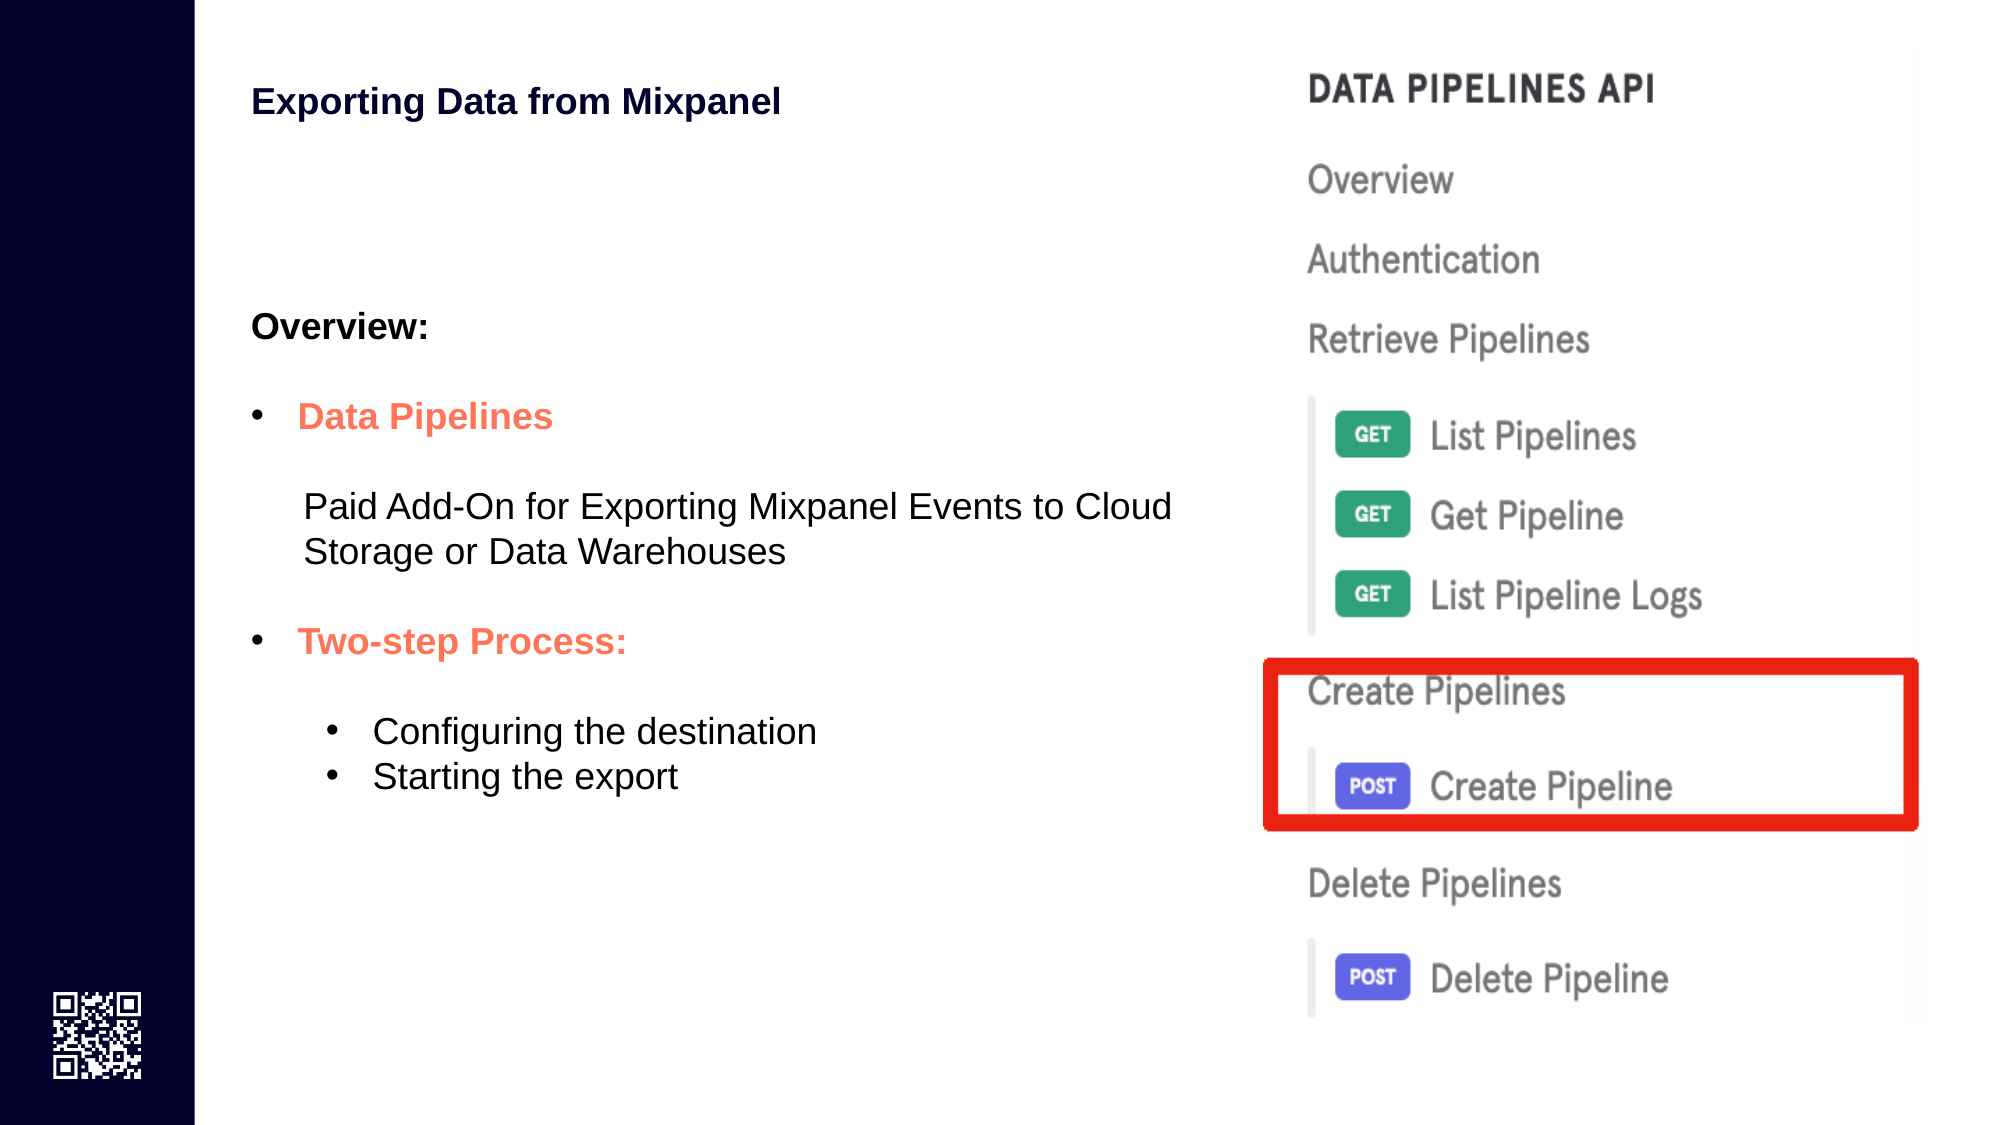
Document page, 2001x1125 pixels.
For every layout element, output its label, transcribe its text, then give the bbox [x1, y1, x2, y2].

picture [1263, 45, 1926, 1024]
picture [53, 992, 141, 1079]
text_box Overview: Data Pipelines Paid Add-On for Exporting Mixpanel Events to Cloud Storage or Data Warehouses Two-step Process: Configuring the destination Starting the export [236, 295, 1240, 895]
title Exporting Data from Mixpanel [236, 72, 1182, 133]
